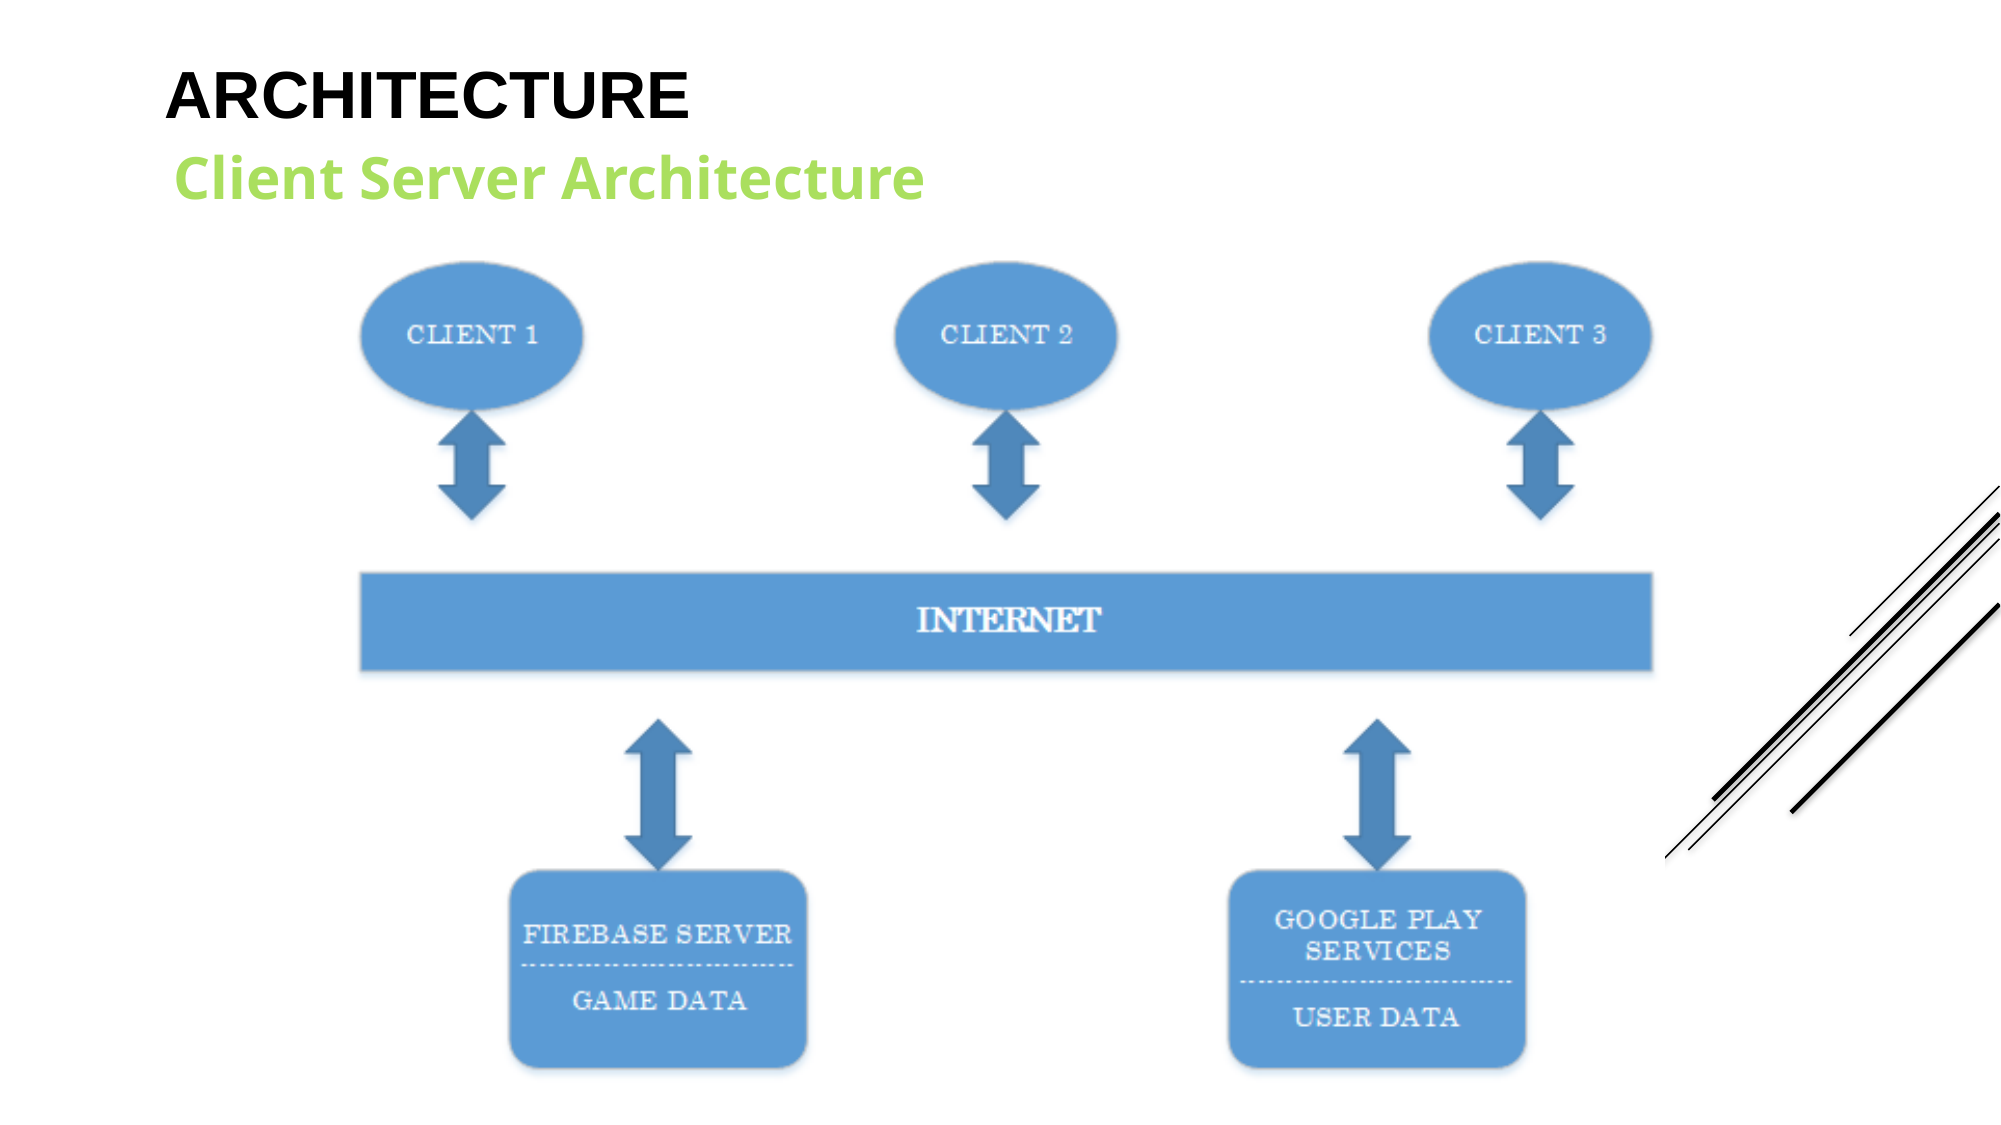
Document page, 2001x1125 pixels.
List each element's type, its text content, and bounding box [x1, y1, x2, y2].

picture [350, 256, 1666, 1086]
text_box Client Server Architecture [112, 133, 1110, 225]
text_box ARCHITECTURE [150, 44, 1200, 134]
